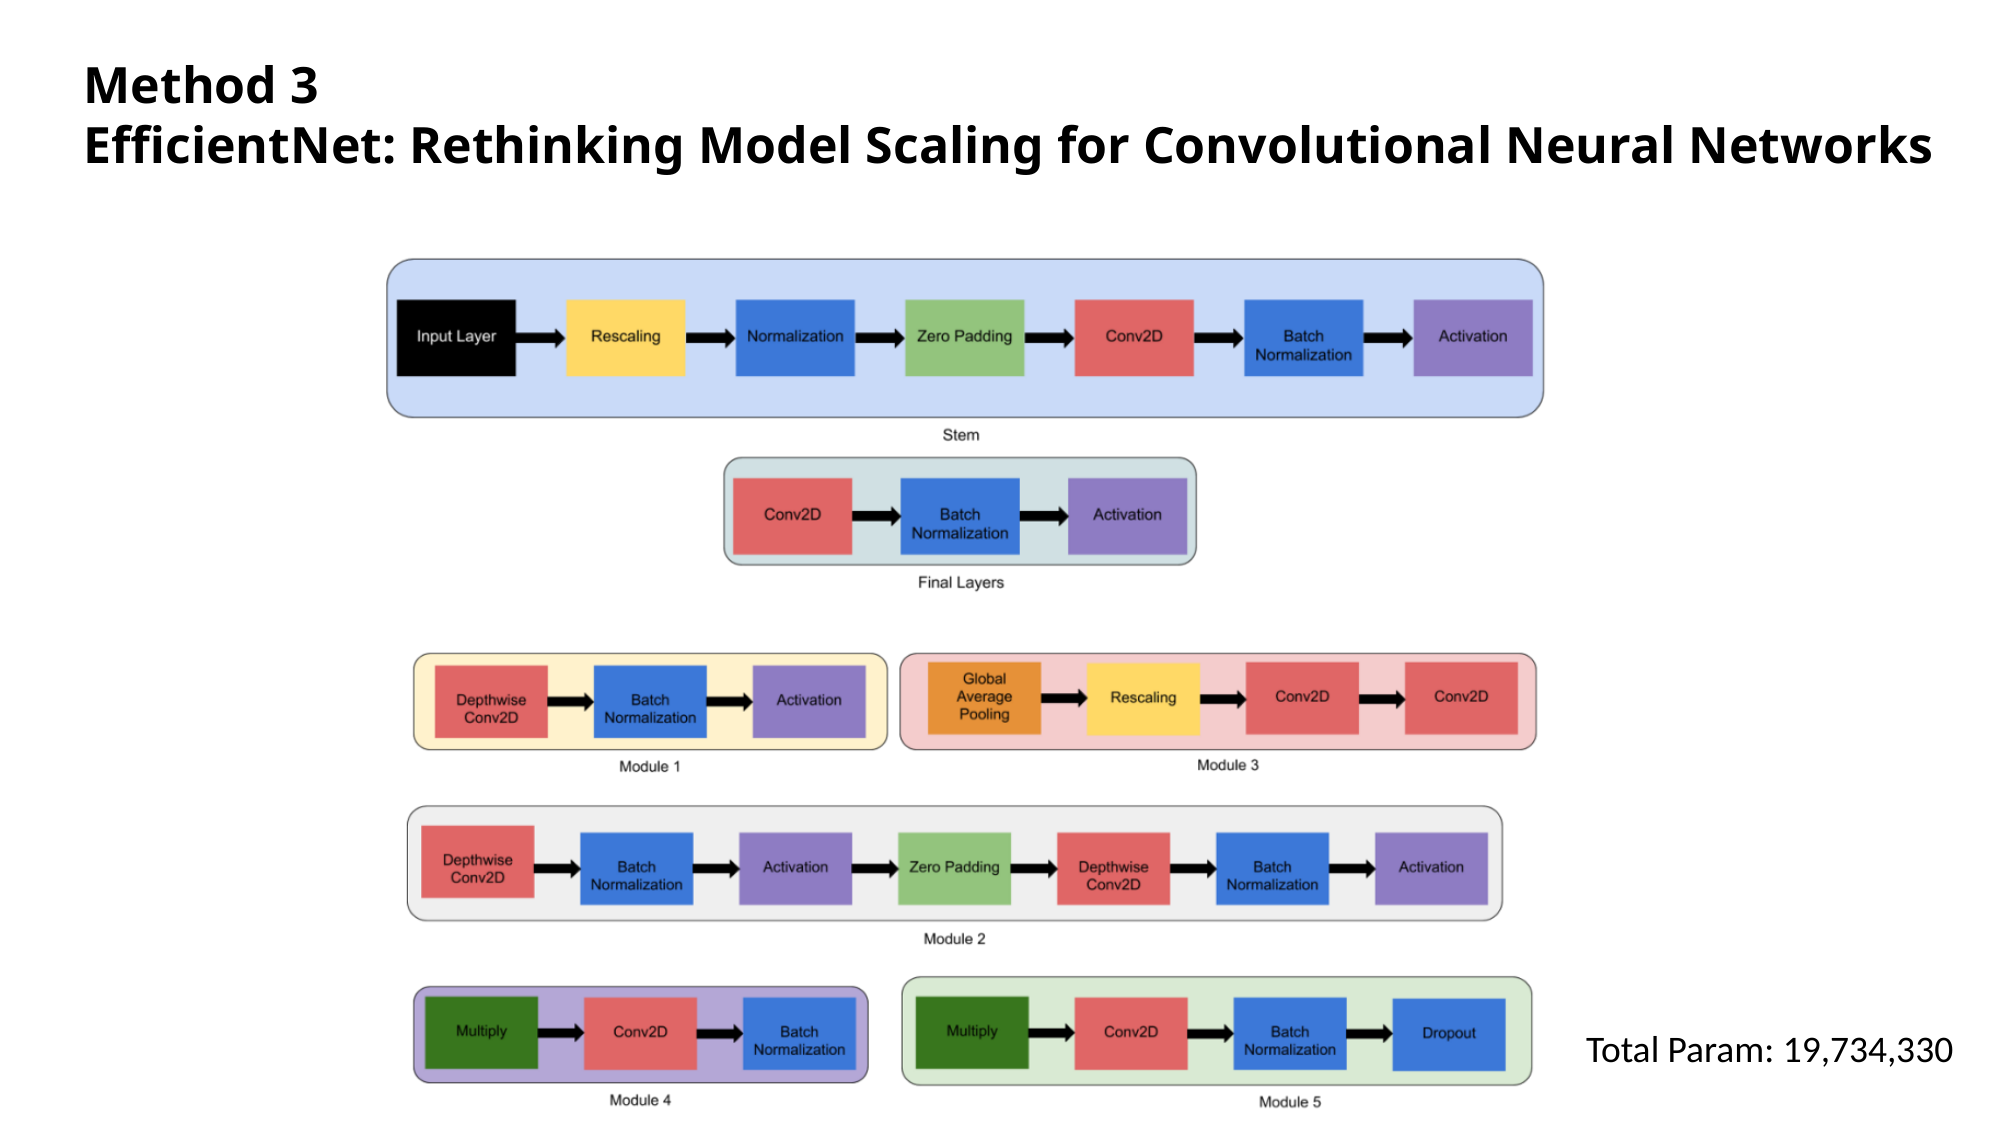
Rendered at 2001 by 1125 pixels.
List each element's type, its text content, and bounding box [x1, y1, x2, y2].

picture [373, 633, 1556, 1125]
text_box Method 3 EfficientNet: Rethinking Model Scaling for Convolutional Neural Networks [68, 46, 1949, 181]
text_box Total Param: 19,734,330 [1571, 1018, 2000, 1078]
picture [373, 251, 1556, 603]
